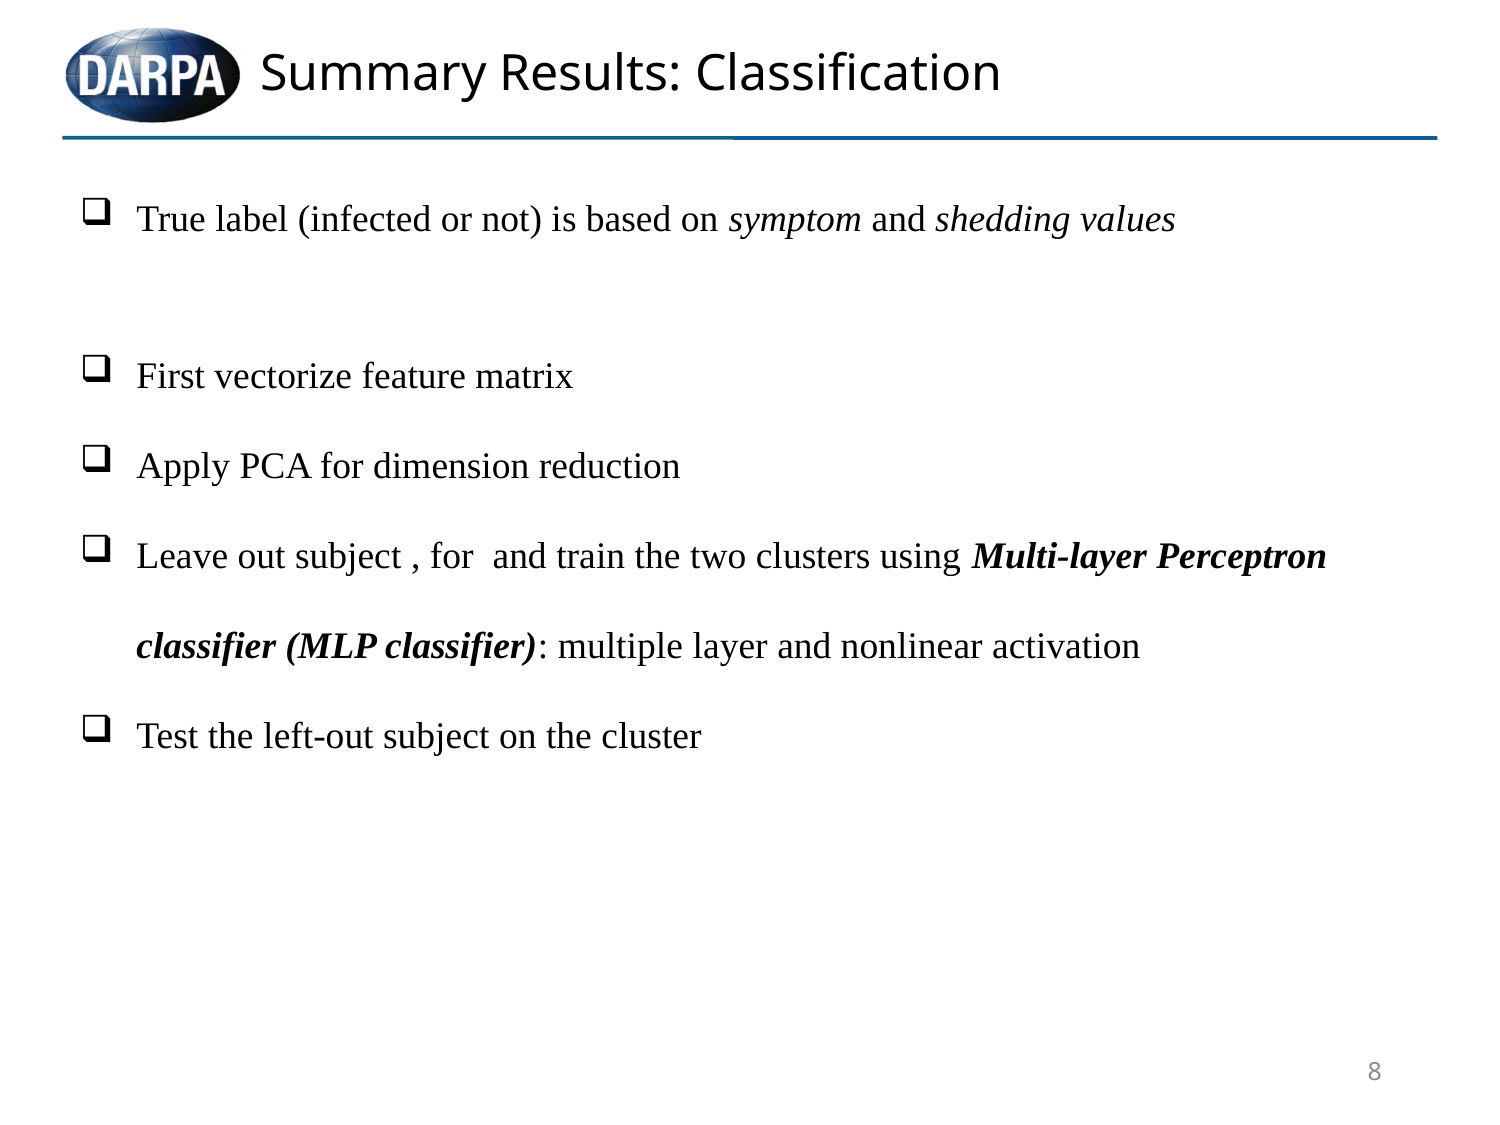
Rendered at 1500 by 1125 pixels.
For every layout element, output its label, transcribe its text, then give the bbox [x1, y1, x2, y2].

text_box Summary Results: Classification [245, 19, 1451, 121]
picture [63, 21, 242, 129]
slide_number 8 [1059, 1042, 1397, 1103]
